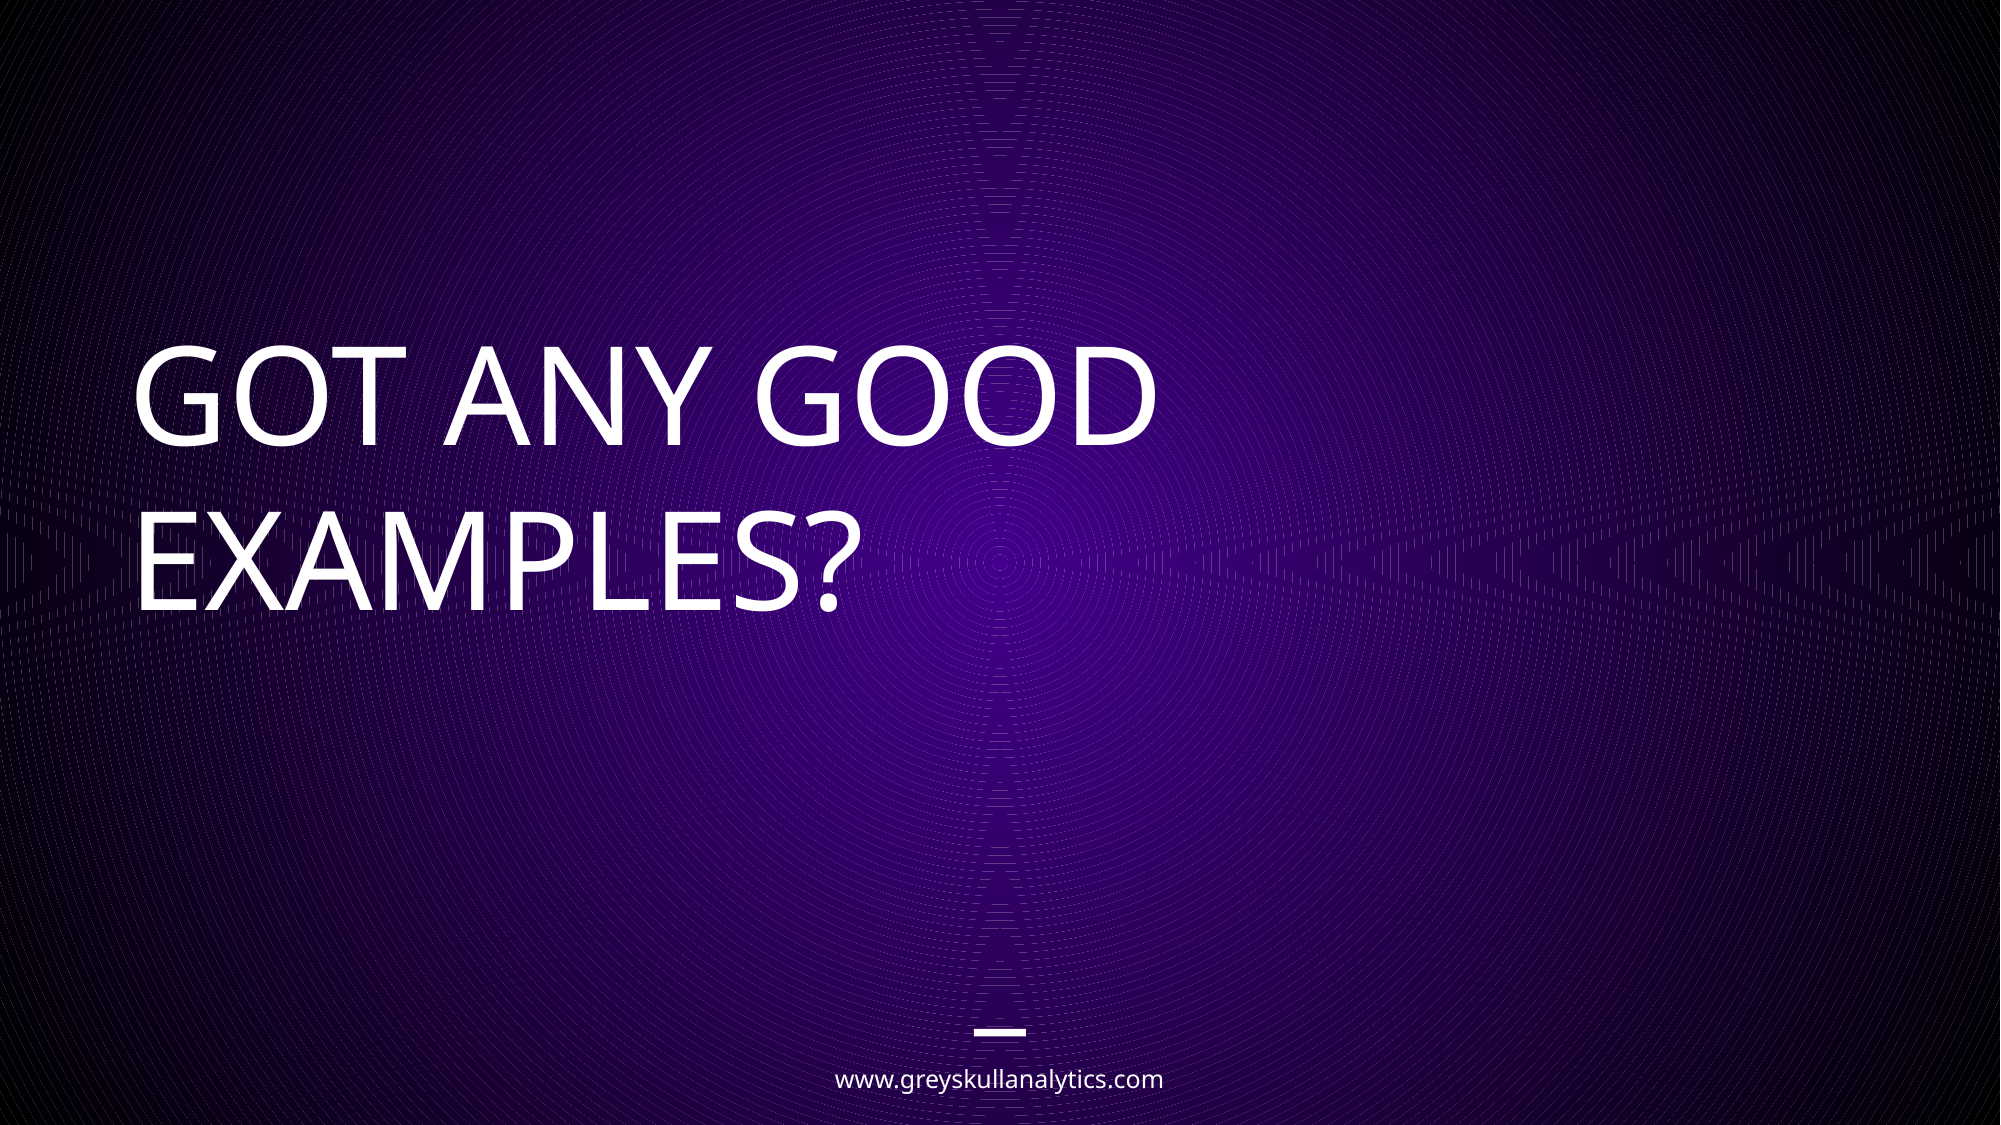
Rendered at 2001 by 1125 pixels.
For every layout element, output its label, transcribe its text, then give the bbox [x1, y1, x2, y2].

title GOT ANY GOOD EXAMPLES? [113, 479, 1841, 646]
